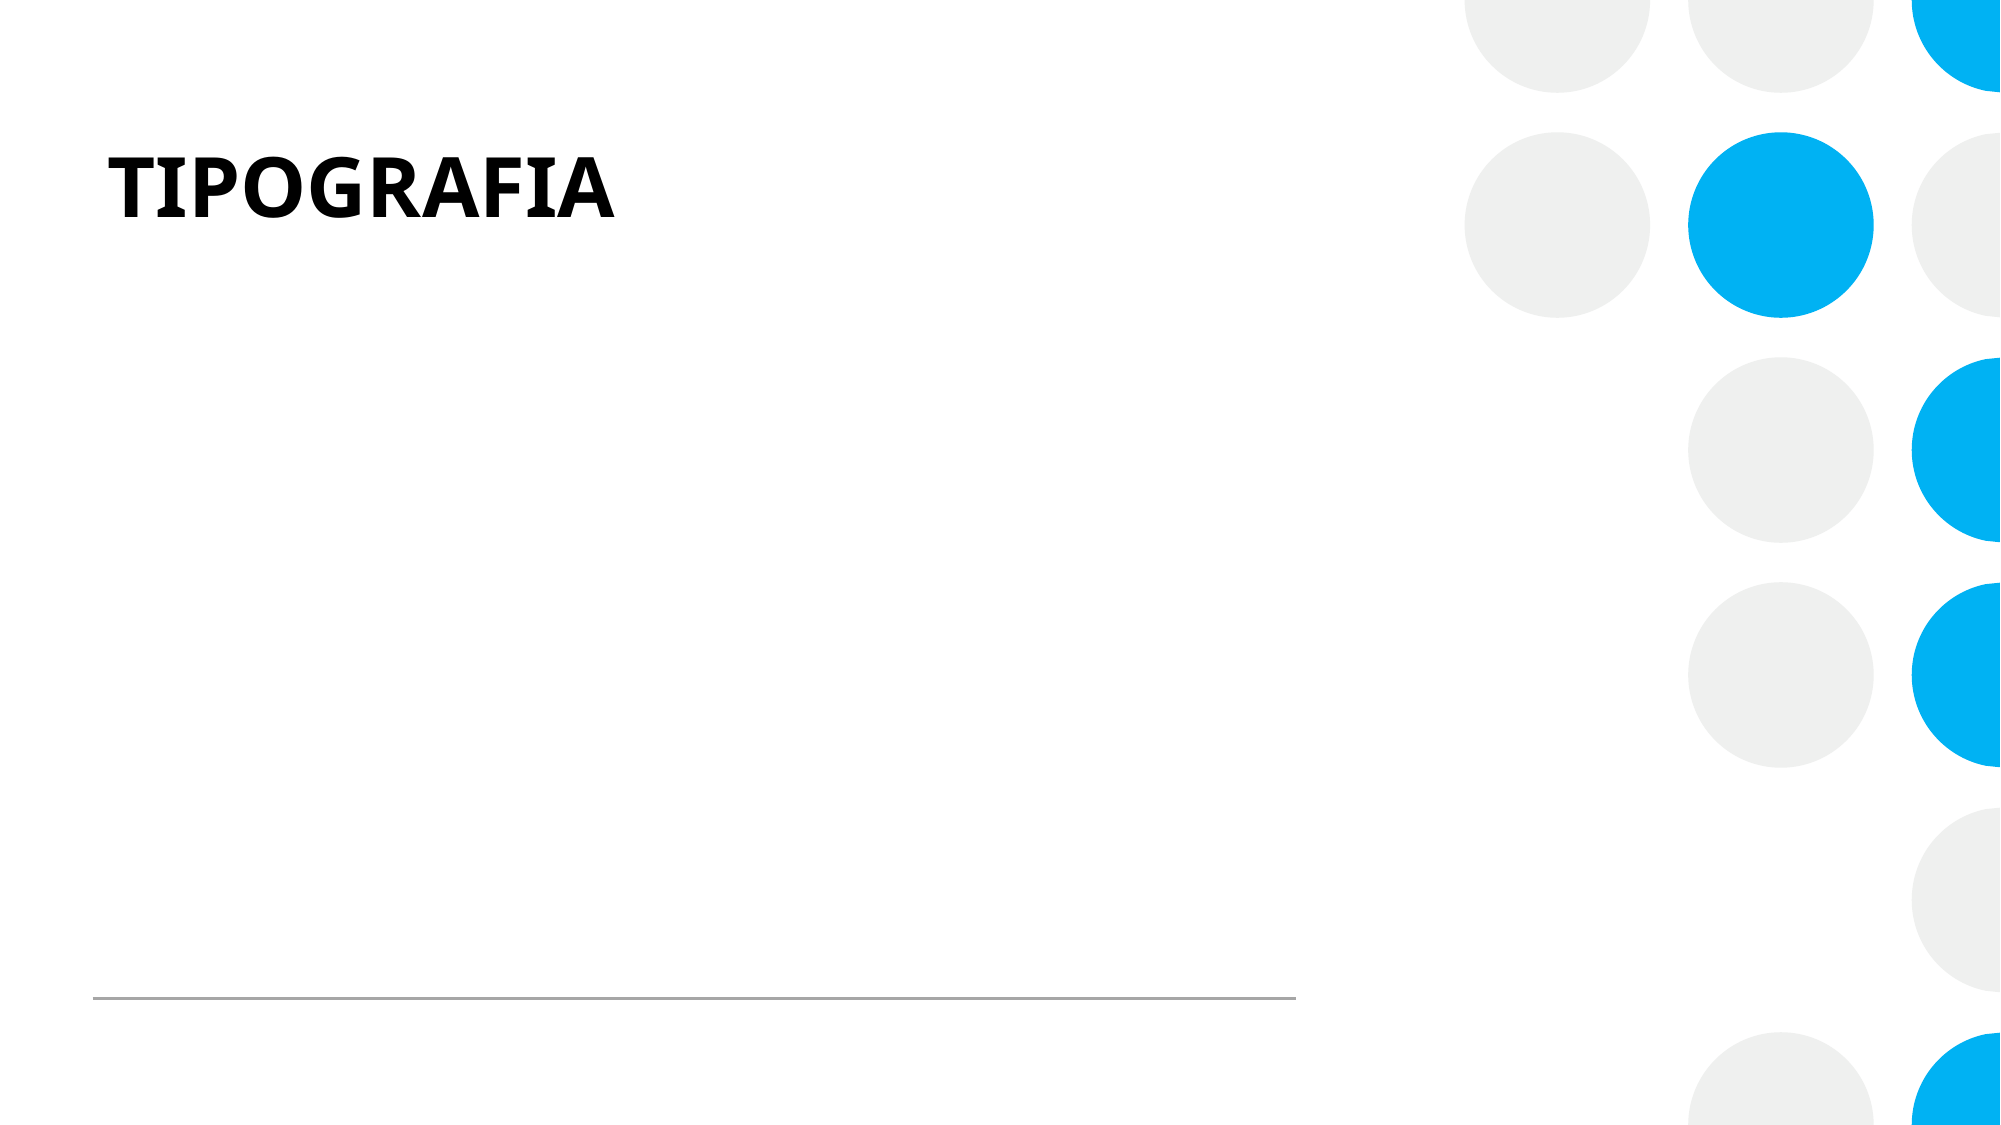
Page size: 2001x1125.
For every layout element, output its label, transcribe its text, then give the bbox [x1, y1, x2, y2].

title TIPOGRAFIA [92, 126, 1297, 335]
